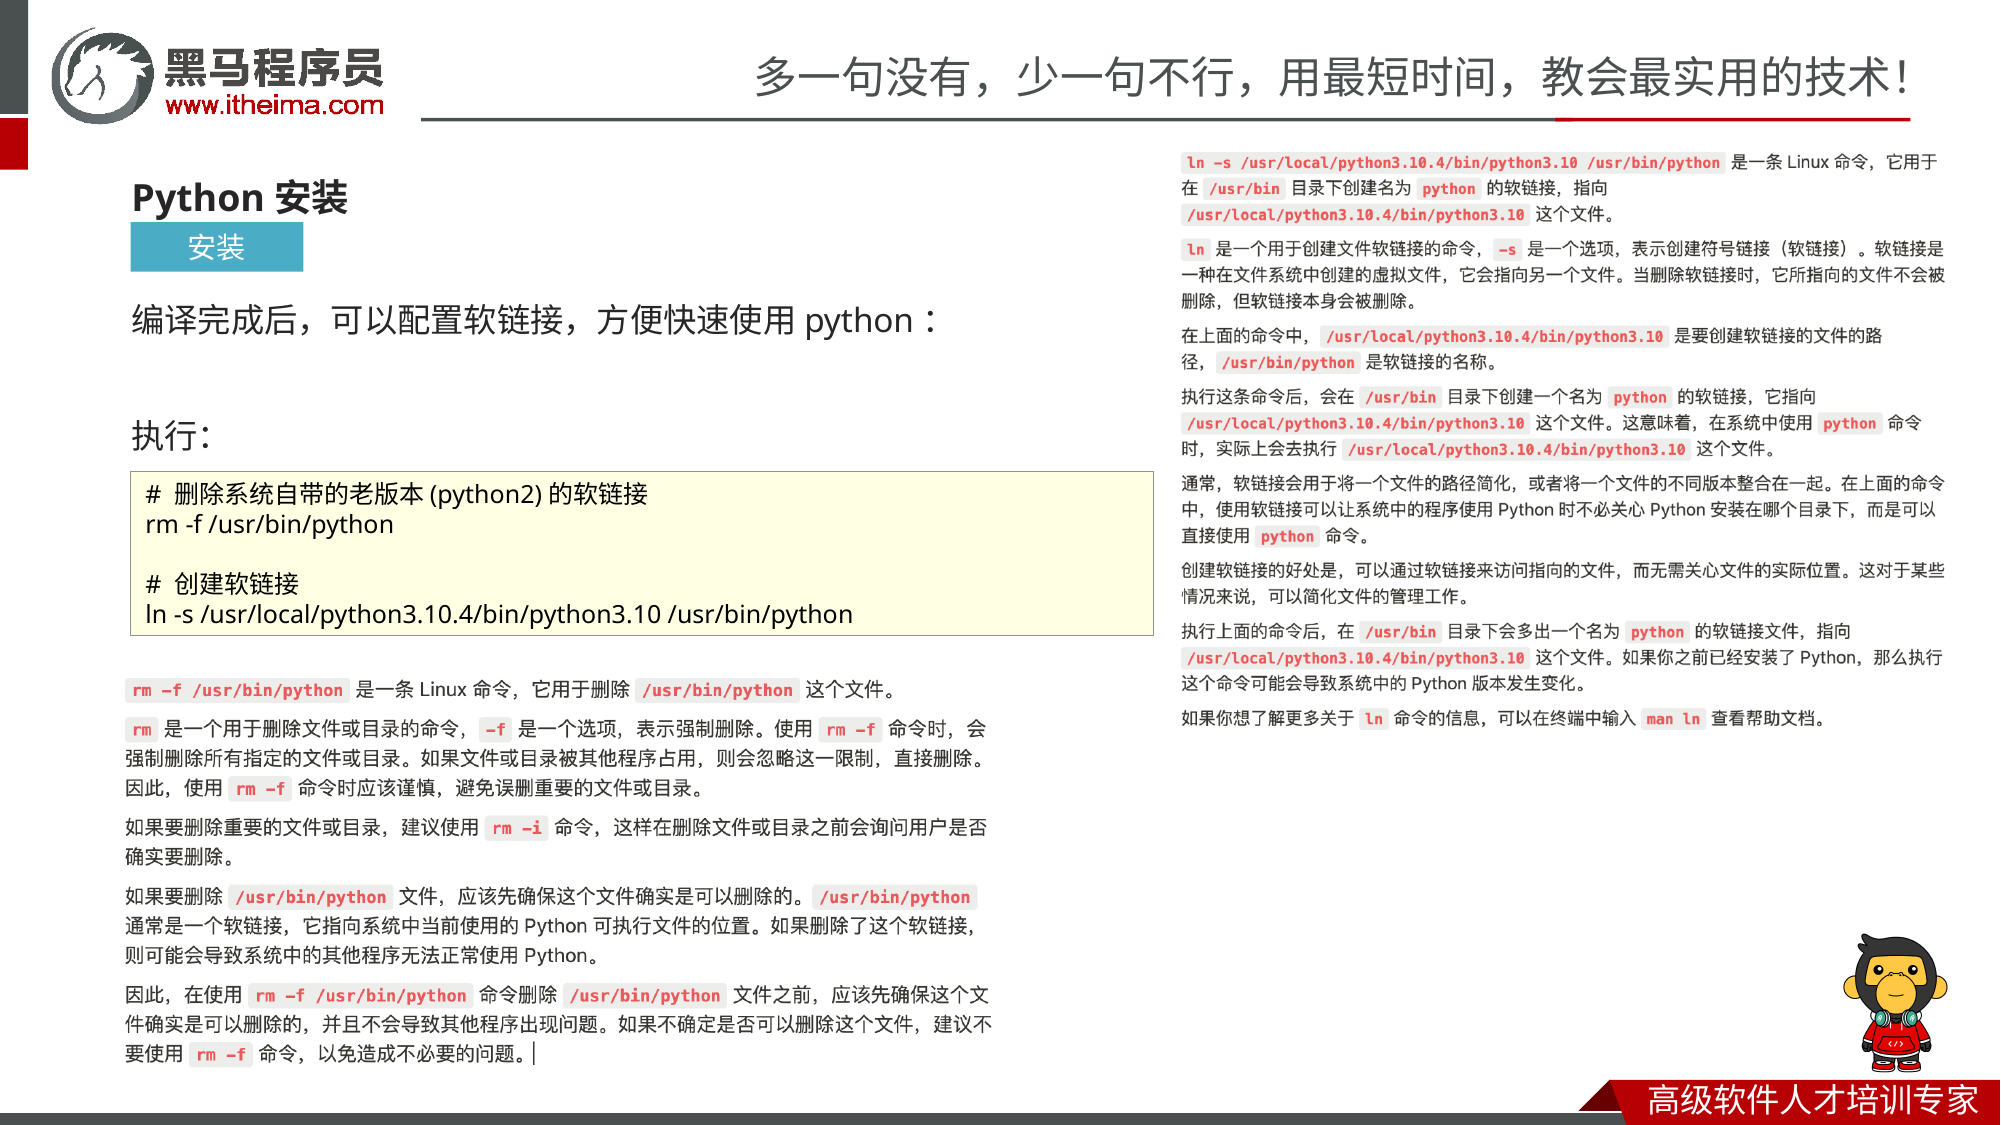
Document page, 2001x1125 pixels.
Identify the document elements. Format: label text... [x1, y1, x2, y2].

picture [117, 666, 1004, 1078]
text_box # 删除系统自带的老版本(python2)的软链接 rm -f /usr/bin/python # 创建软链接 ln -s /usr/local/python3.10.4/bin/python3.10 /usr/bin/python [130, 471, 1153, 636]
list Python安装 [116, 154, 1153, 239]
picture [1158, 135, 1974, 738]
picture [1824, 928, 1974, 1078]
picture [50, 26, 384, 125]
list 编译完成后，可以配置软链接，方便快速使用python： 执行： [116, 271, 1872, 964]
text_box 安装 [129, 220, 305, 274]
